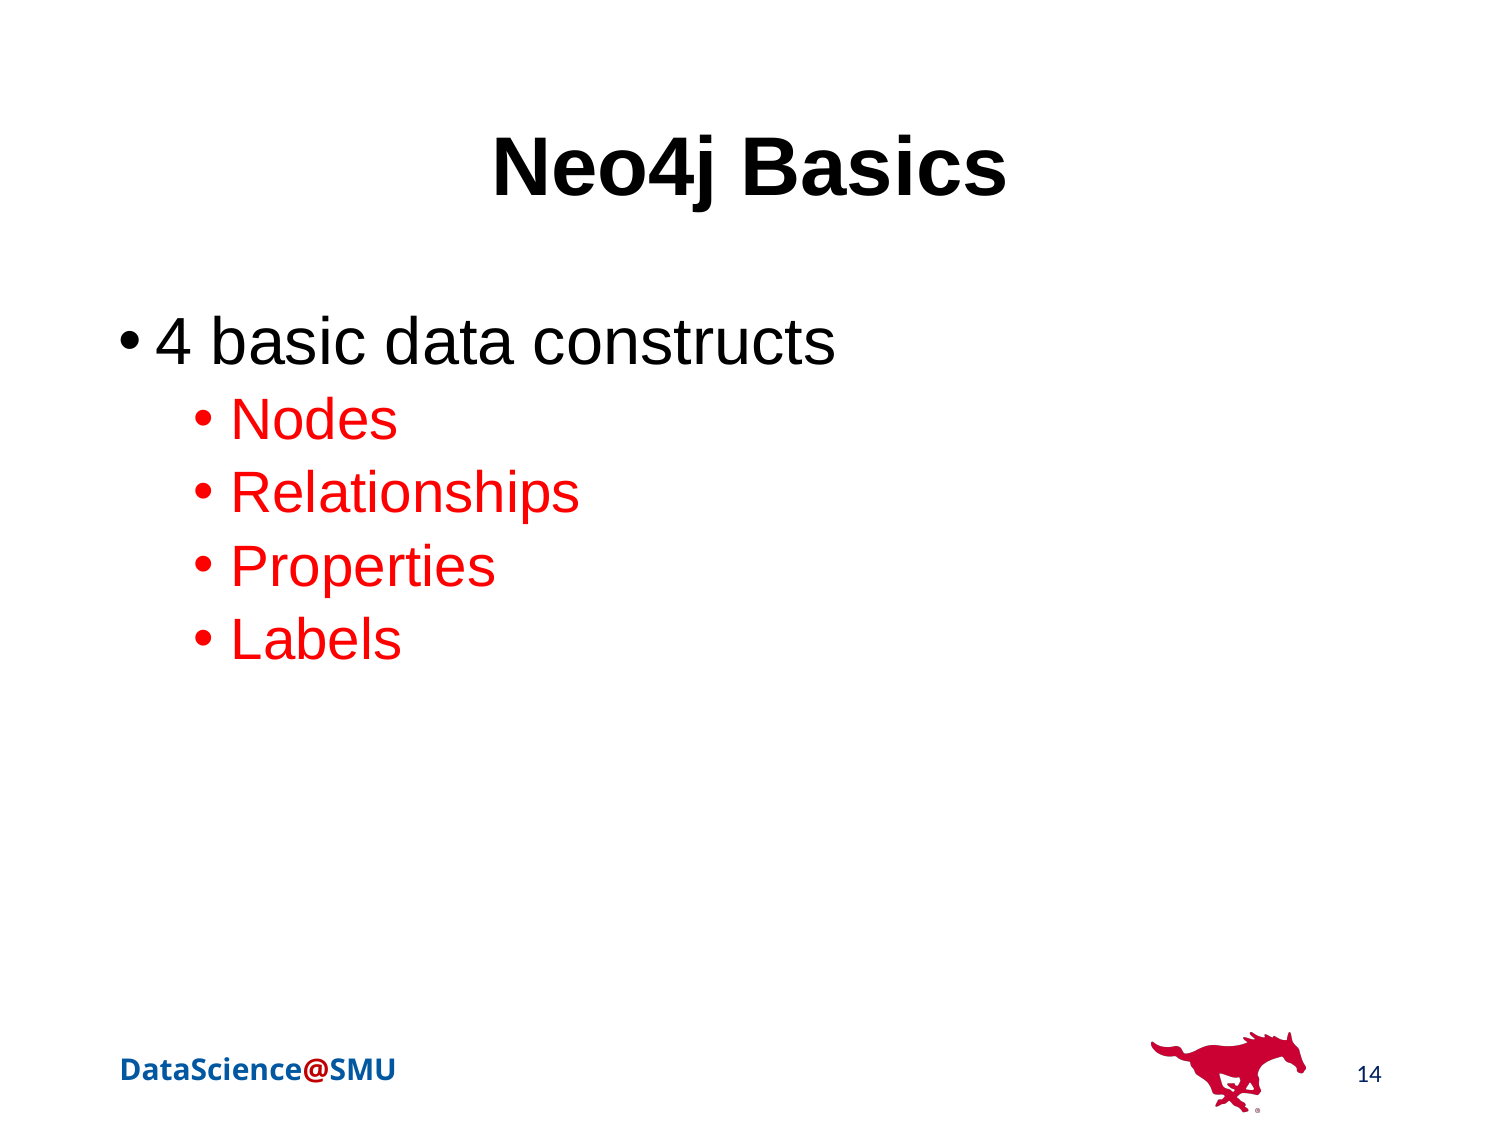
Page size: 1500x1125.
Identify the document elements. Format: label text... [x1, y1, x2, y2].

picture [1151, 1103, 1306, 1113]
title Neo4j Basics [103, 59, 1397, 278]
picture [1151, 1032, 1306, 1042]
list 4 basic data constructs Nodes Relationships Properties Labels [103, 299, 1397, 1014]
slide_number 14 [1059, 1042, 1397, 1103]
